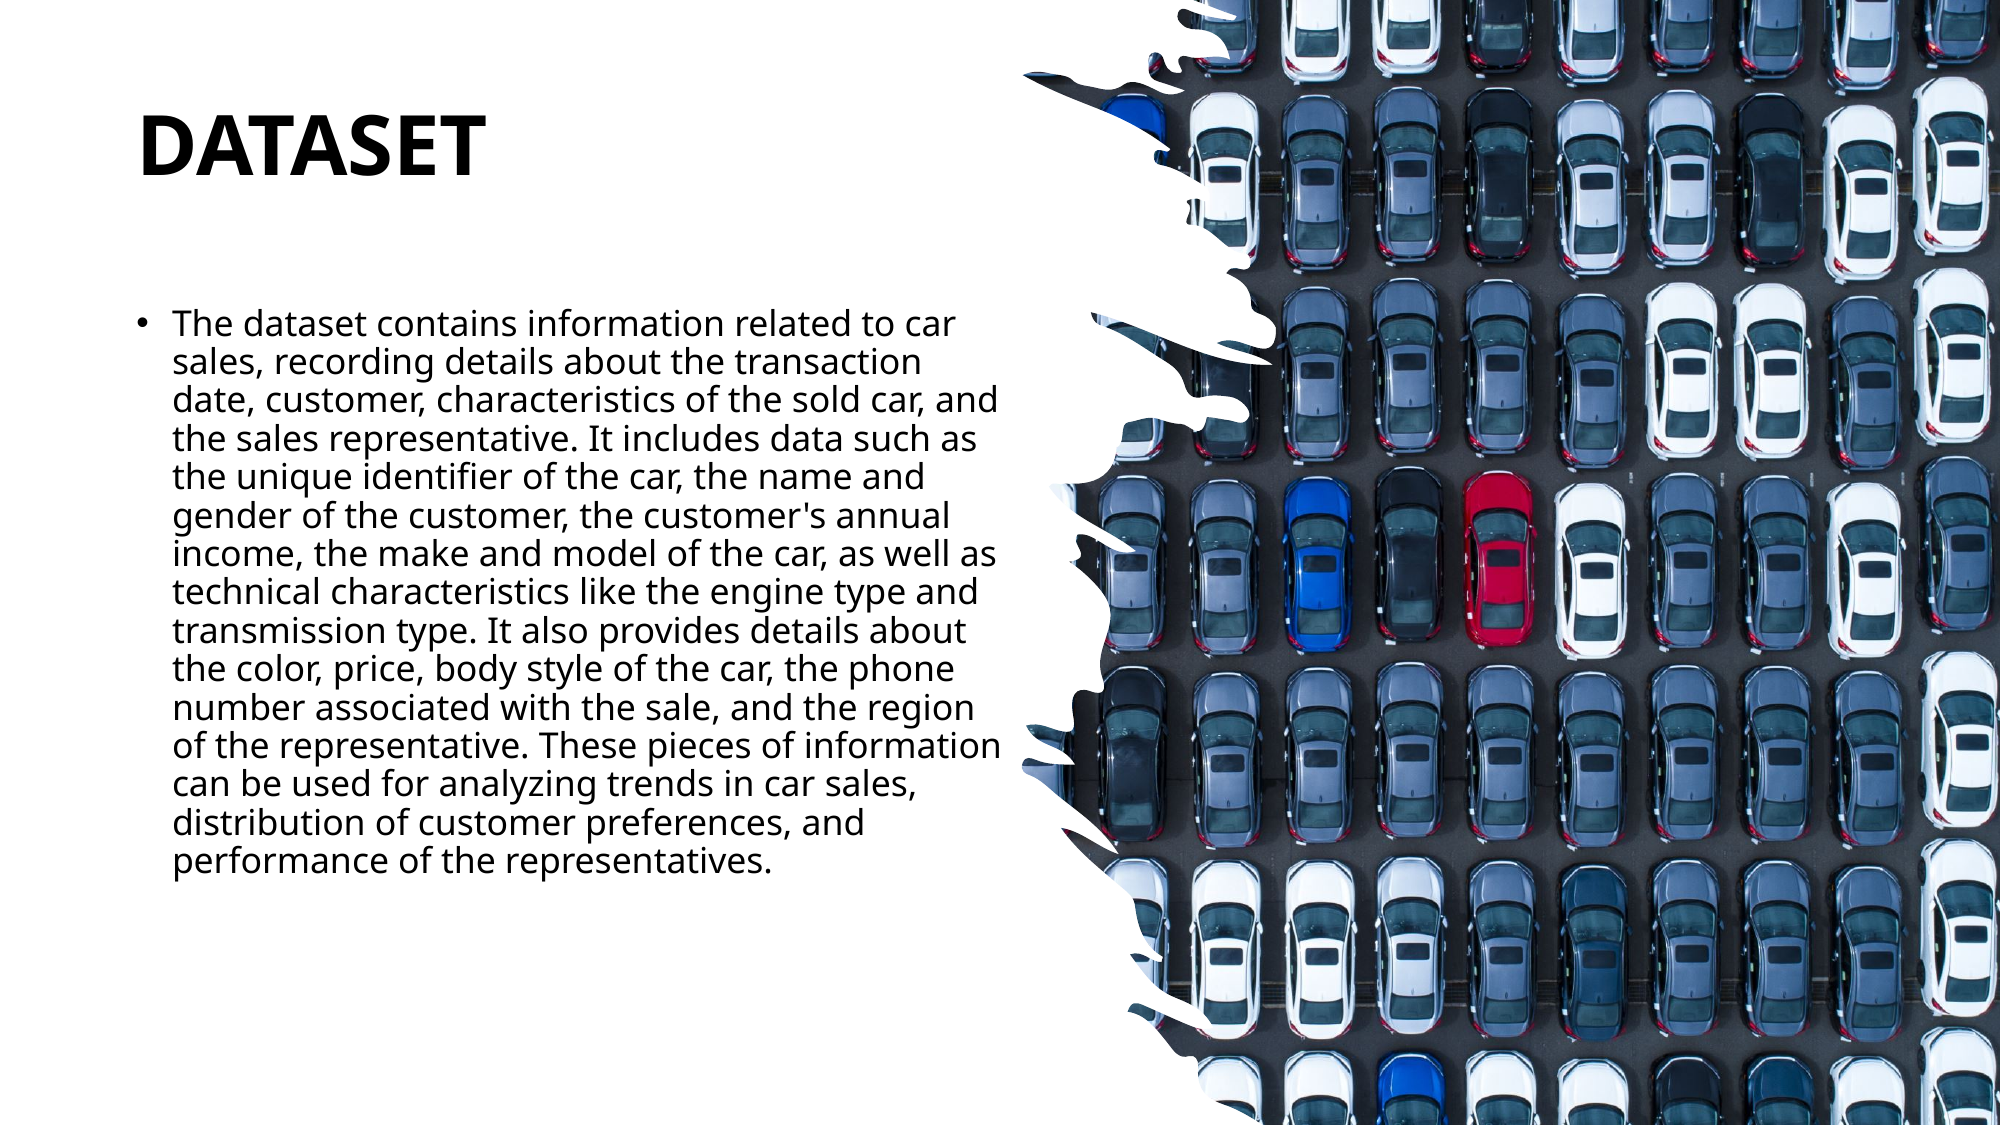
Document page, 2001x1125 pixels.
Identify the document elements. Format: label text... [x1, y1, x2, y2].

text_box [0, 0, 1021, 1125]
picture [1021, 0, 2000, 1125]
title DATASET [121, 42, 600, 256]
list The dataset contains information related to car sales, recording details about the transaction date, customer, characteristics of the sold car, and the sales representative. It includes data such as the unique identifier of the car, the name and gender of the customer, the customer's annual income, the make and model of the car, as well as technical characteristics like the engine type and transmission type. It also provides details about the color, price, body style of the car, the phone number associated with the sale, and the region of the representative. These pieces of information can be used for analyzing trends in car sales, distribution of customer preferences, and performance of the representatives. [121, 297, 1021, 929]
